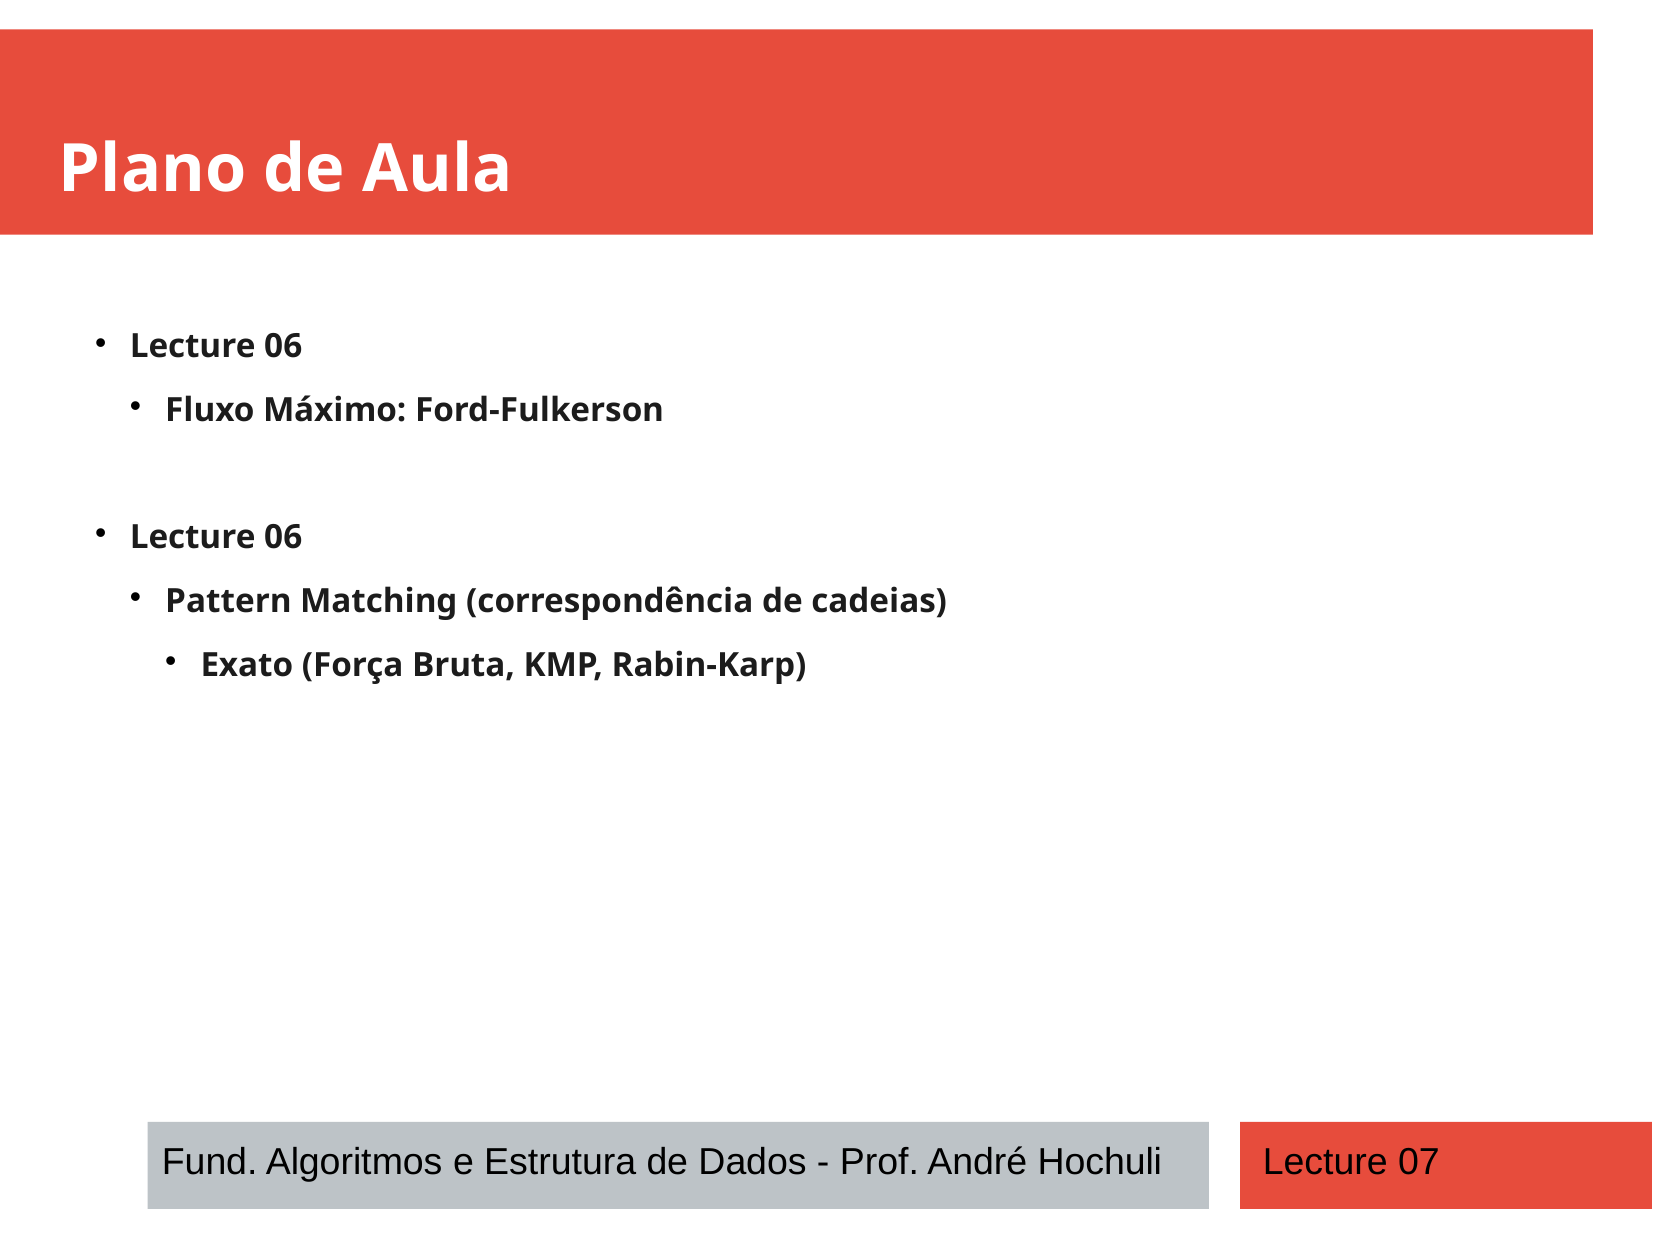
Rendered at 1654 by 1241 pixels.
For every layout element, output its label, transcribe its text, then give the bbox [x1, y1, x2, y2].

text_box Lecture 07 [1248, 1129, 1622, 1188]
text_box Fund. Algoritmos e Estrutura de Dados - Prof. André Hochuli [147, 1129, 1204, 1188]
text_box Plano de Aula [58, 58, 1593, 206]
text_box Lecture 06 Fluxo Máximo: Ford-Fulkerson Lecture 06 Pattern Matching (correspondência de cadeias) Exato (Força Bruta, KMP, Rabin-Karp) [58, 324, 1564, 1091]
